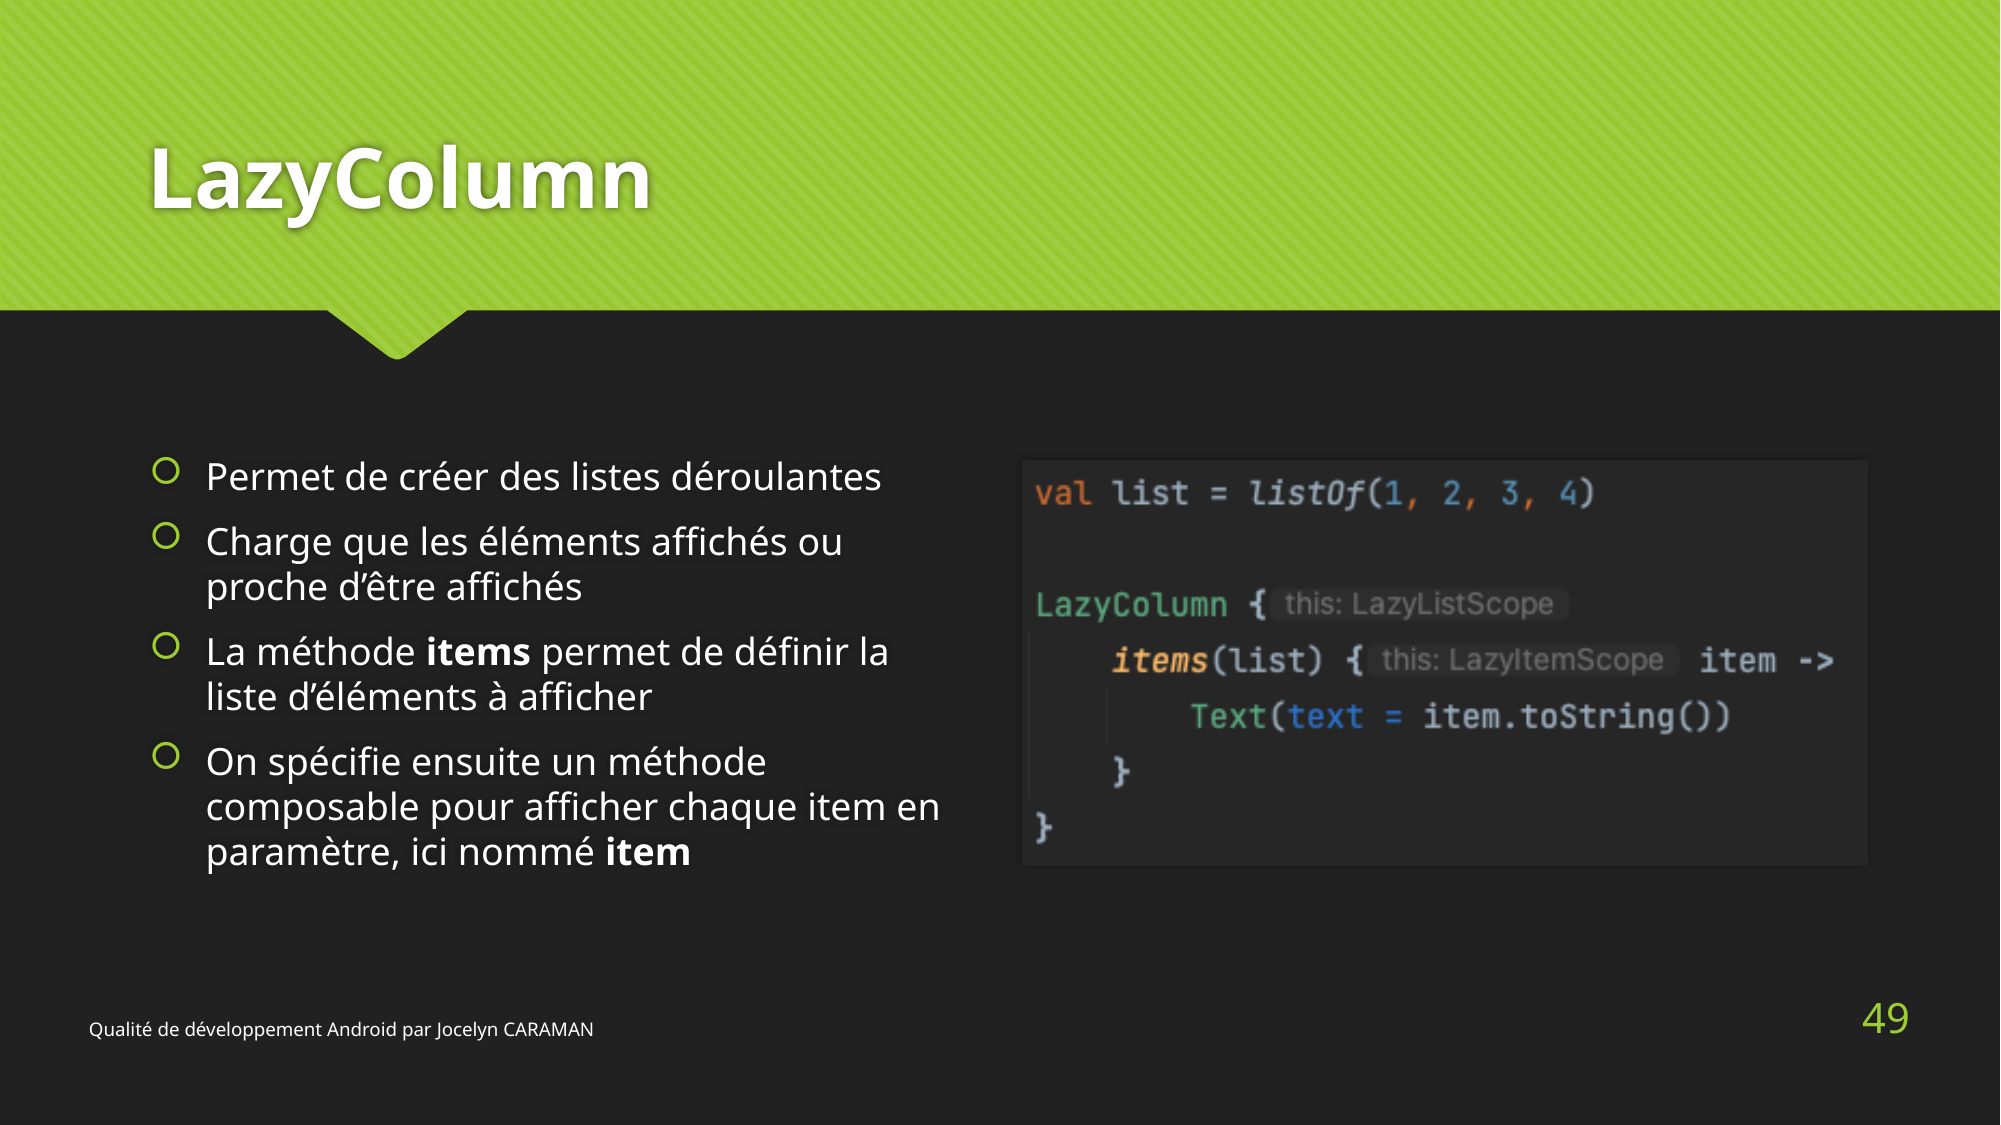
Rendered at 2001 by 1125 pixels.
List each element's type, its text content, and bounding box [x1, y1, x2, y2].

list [1022, 460, 1868, 866]
title LazyColumn [132, 73, 1868, 233]
footer Qualité de développement Android par Jocelyn CARAMAN [74, 991, 1493, 1051]
slide_number 49 [1751, 970, 1926, 1051]
list Permet de créer des listes déroulantes Charge que les éléments affichés ou proche d’être affichés La méthode items permet de définir la liste d’éléments à afficher On spécifie ensuite un méthode composable pour afficher chaque item en paramètre, ici nommé item [134, 364, 985, 962]
